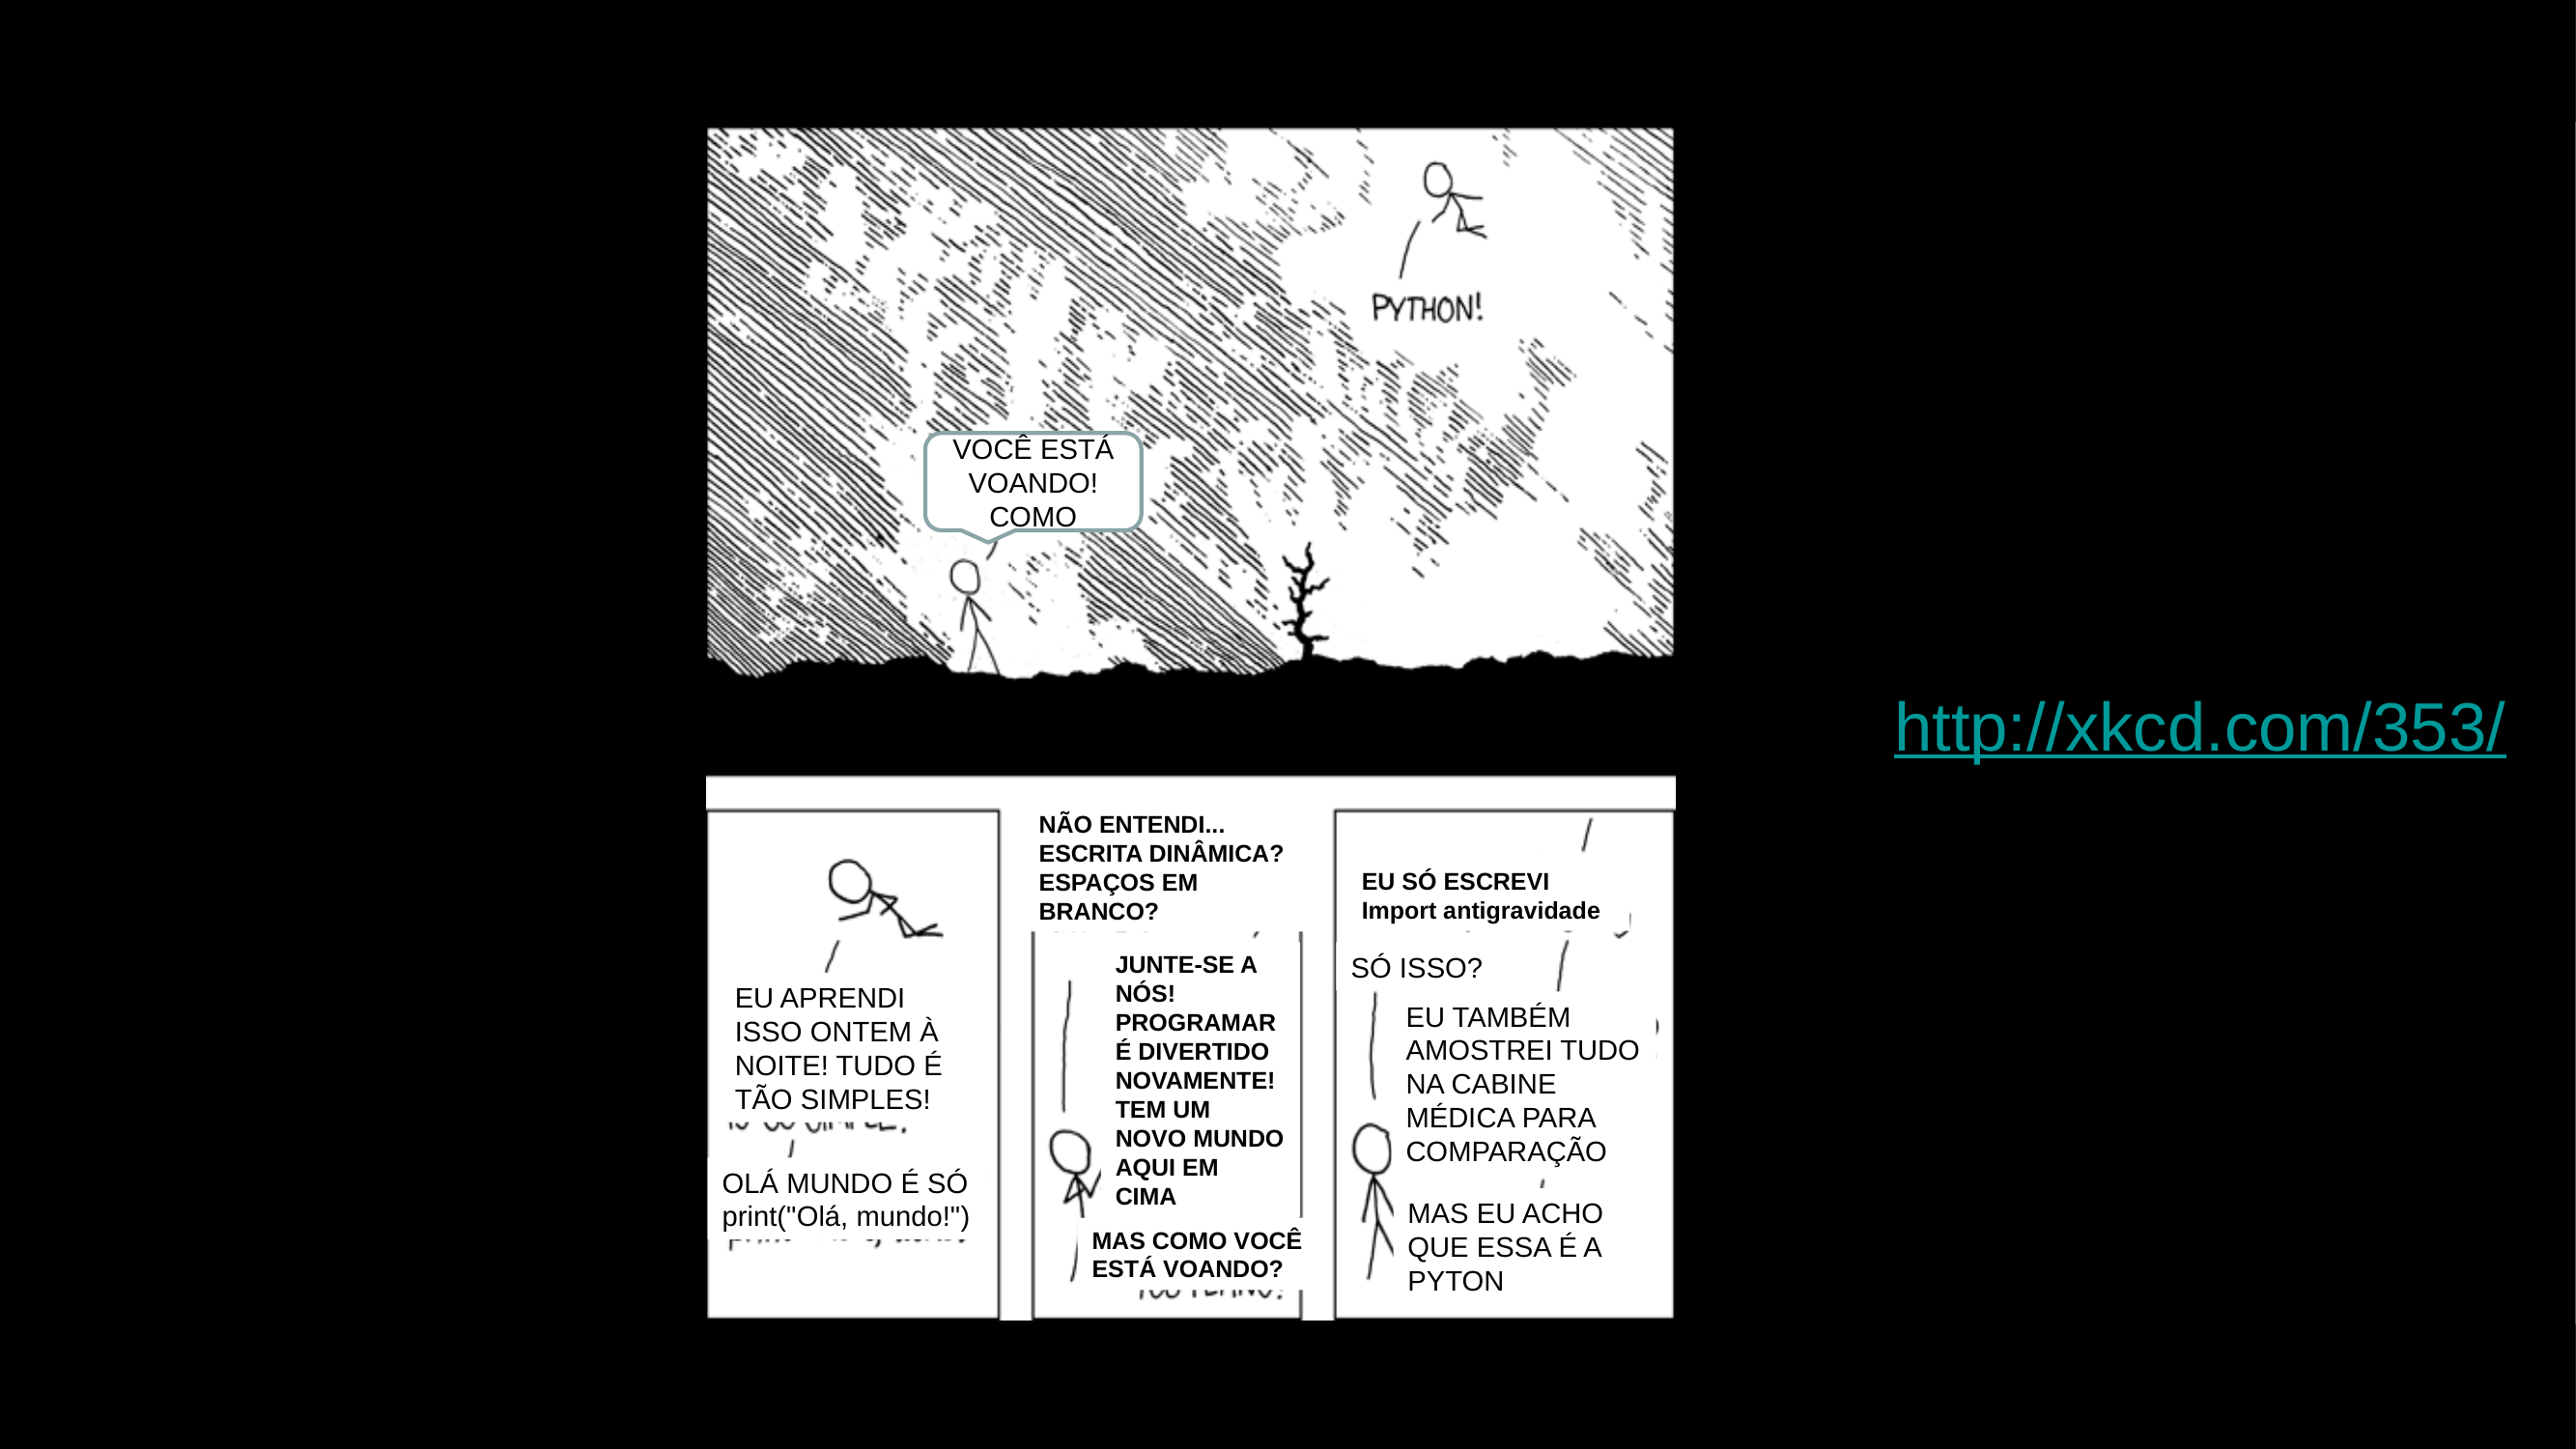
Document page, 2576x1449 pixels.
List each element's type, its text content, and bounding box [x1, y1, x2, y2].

text_box http://xkcd.com/353/ [1839, 673, 2562, 773]
picture [705, 127, 1676, 1321]
